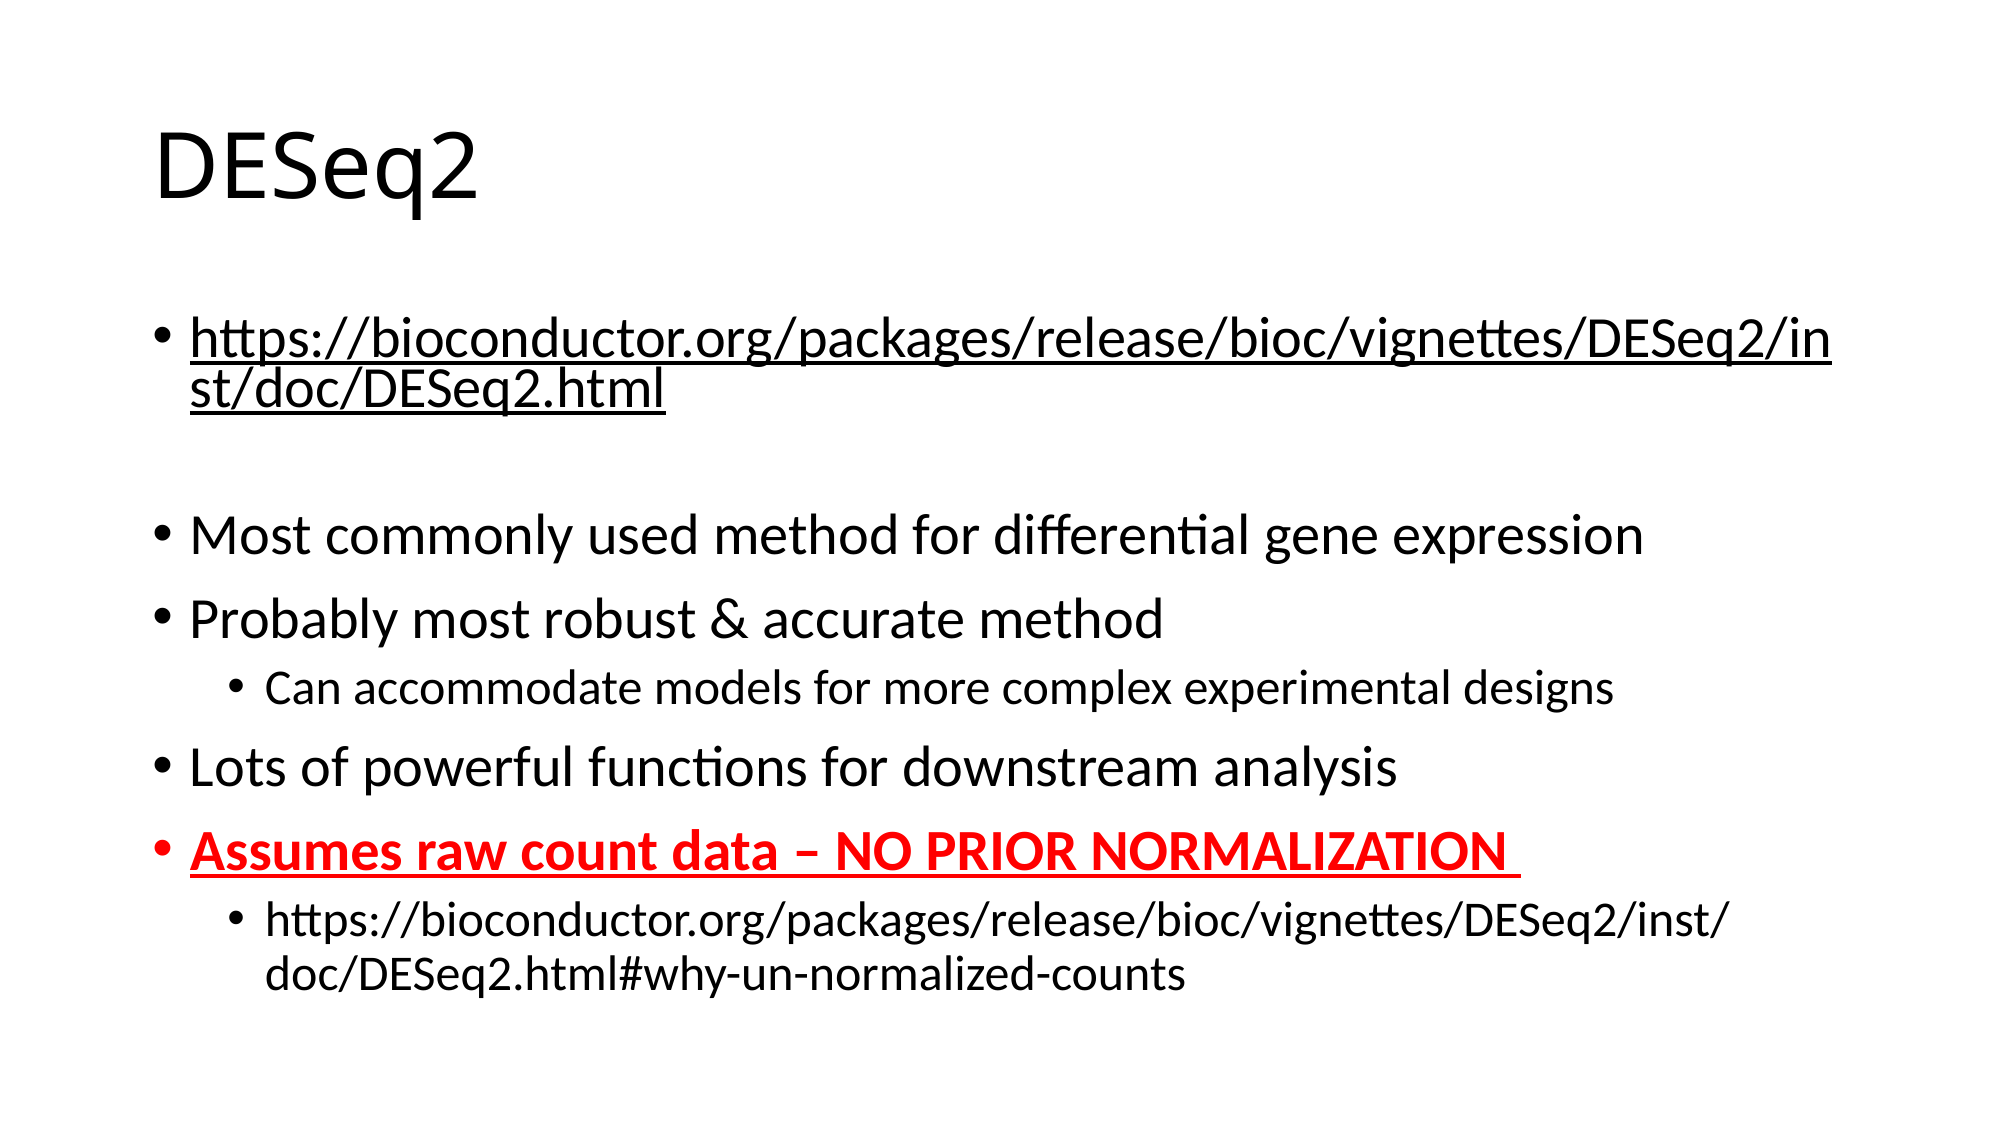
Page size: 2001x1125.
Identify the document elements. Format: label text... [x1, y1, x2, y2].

title DESeq2 [137, 59, 1863, 278]
list https://bioconductor.org/packages/release/bioc/vignettes/DESeq2/inst/doc/DESeq2.html Most commonly used method for differential gene expression Probably most robust & accurate method Can accommodate models for more complex experimental designs Lots of powerful functions for downstream analysis Assumes raw count data – NO PRIOR NORMALIZATION https://bioconductor.org/packages/release/bioc/vignettes/DESeq2/inst/doc/DESeq2.html#why-un-normalized-counts [137, 299, 1863, 1014]
